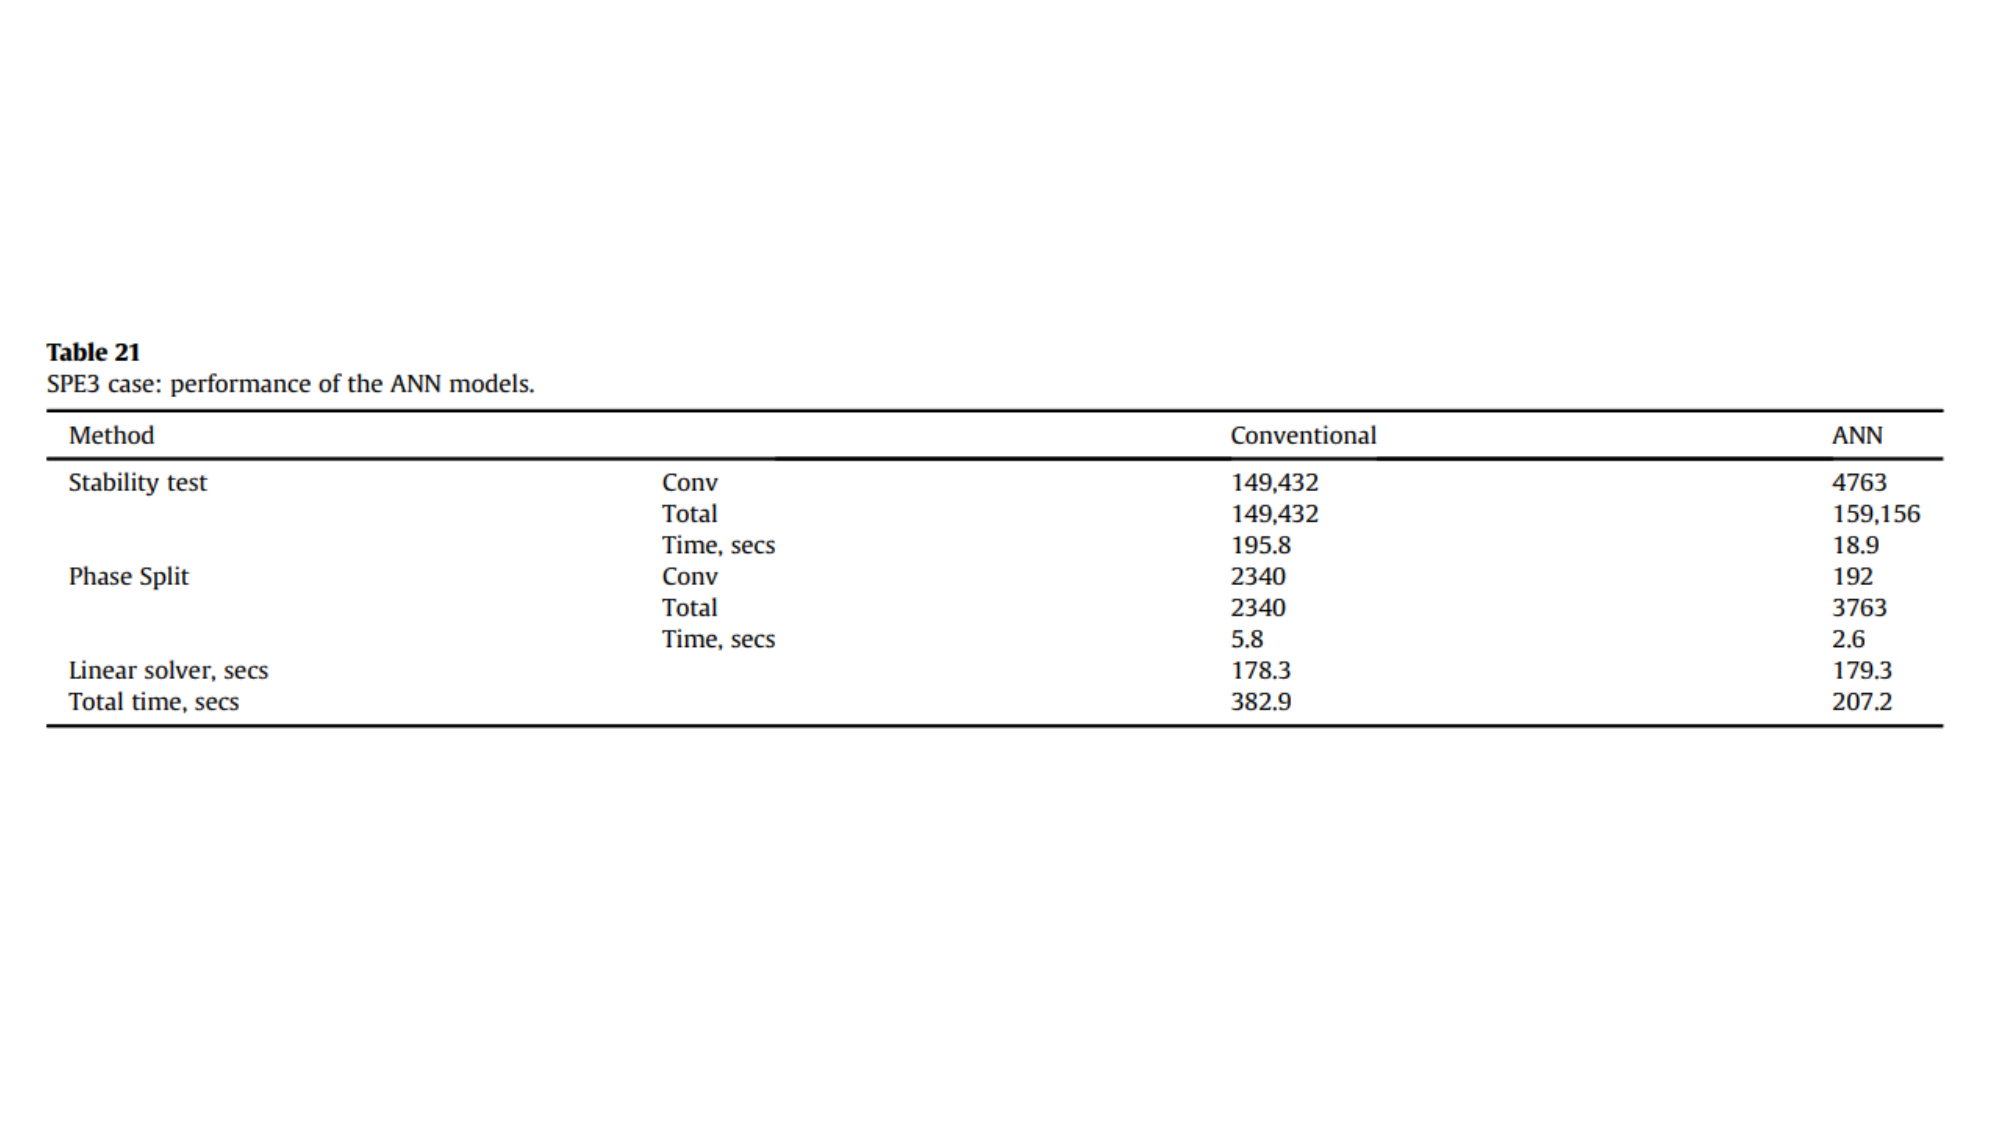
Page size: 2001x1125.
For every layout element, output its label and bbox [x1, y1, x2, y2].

picture [42, 336, 1958, 752]
